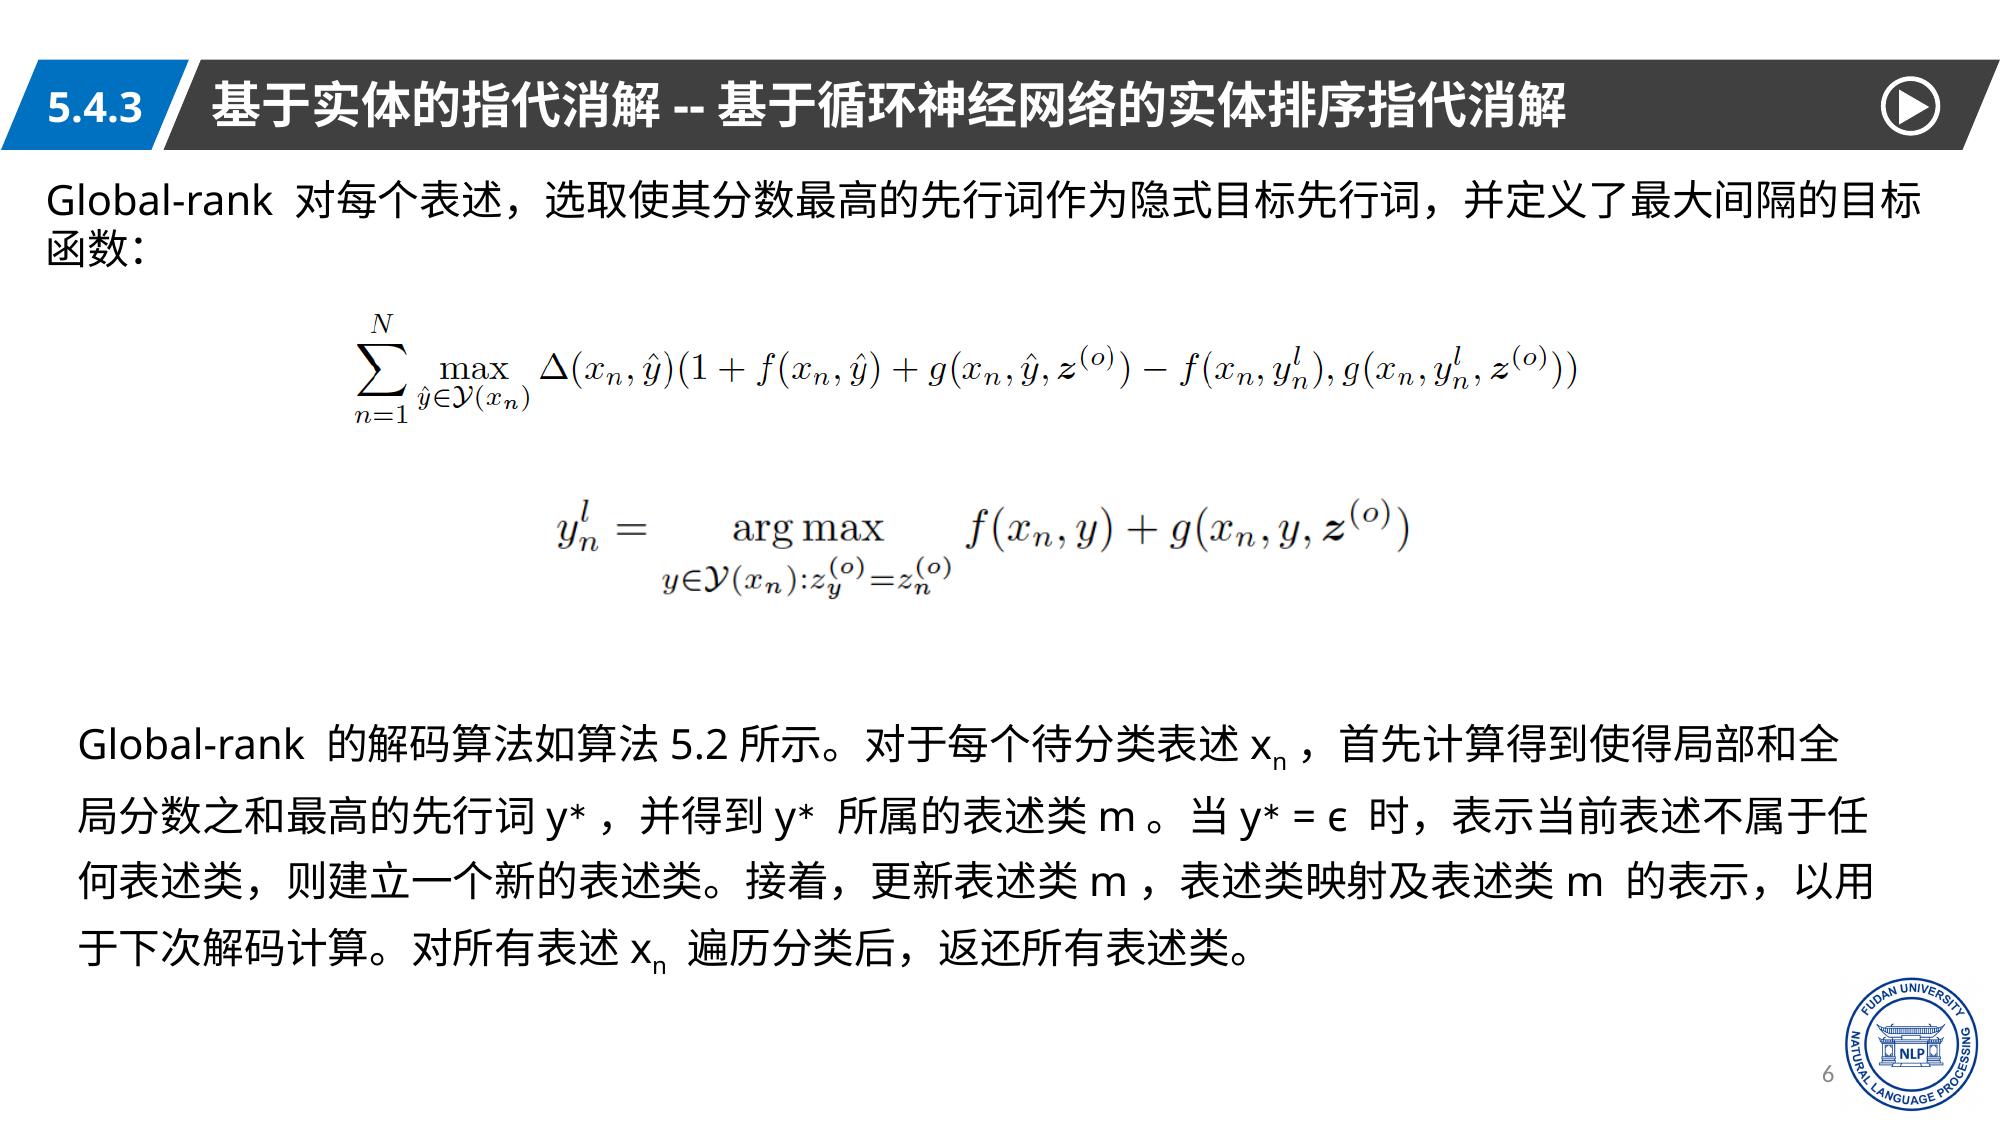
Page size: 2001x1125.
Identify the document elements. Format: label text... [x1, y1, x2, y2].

text_box Global-rank 的解码算法如算法5.2所示。对于每个待分类表述xn，首先计算得到使得局部和全 局分数之和最高的先行词y∗，并得到y∗ 所属的表述类m。当y∗ = ϵ 时，表示当前表述不属于任 何表述类，则建立一个新的表述类。接着，更新表述类m，表述类映射及表述类m 的表示，以用 于下次解码计算。对所有表述xn 遍历分类后，返还所有表述类。 [62, 693, 1930, 987]
slide_number 68 [1412, 1042, 1863, 1103]
text_box [163, 59, 2000, 150]
text_box [1, 89, 157, 150]
text_box [32, 59, 189, 120]
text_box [1883, 78, 1939, 134]
text_box 基于实体的指代消解--基于循环神经网络的实体排序指代消解 [196, 66, 1930, 142]
picture [526, 467, 1458, 619]
text_box 5.4.3 [26, 73, 164, 138]
picture [325, 296, 1601, 436]
text_box Global-rank 对每个表述，选取使其分数最高的先行词作为隐式目标先行词，并定义了最大间隔的目标函数： [30, 166, 1938, 281]
picture [1834, 972, 1985, 1117]
